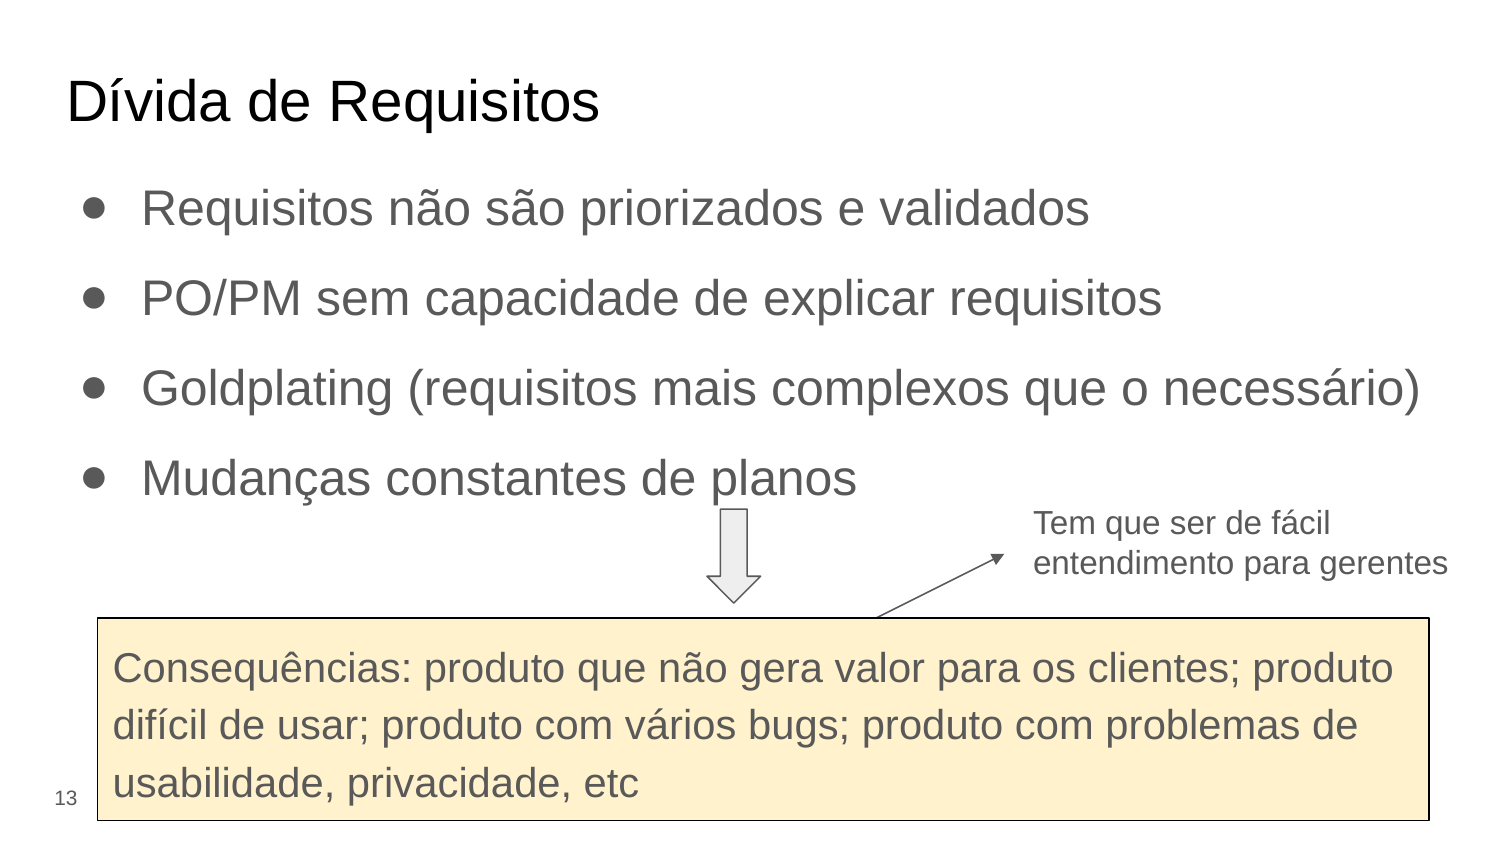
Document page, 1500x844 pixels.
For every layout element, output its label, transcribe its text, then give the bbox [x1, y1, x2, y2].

list Requisitos não são priorizados e validados PO/PM sem capacidade de explicar requisitos Goldplating (requisitos mais complexos que o necessário) Mudanças constantes de planos [51, 151, 1449, 333]
title Dívida de Requisitos [51, 48, 1449, 142]
text_box Consequências: produto que não gera valor para os clientes; produto difícil de usar; produto com vários bugs; produto com problemas de usabilidade, privacidade, etc [97, 618, 1430, 821]
text_box [706, 509, 761, 604]
text_box Tem que ser de fácil entendimento para gerentes [1018, 486, 1477, 597]
text_box ‹#› [2, 764, 93, 830]
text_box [843, 553, 1005, 635]
